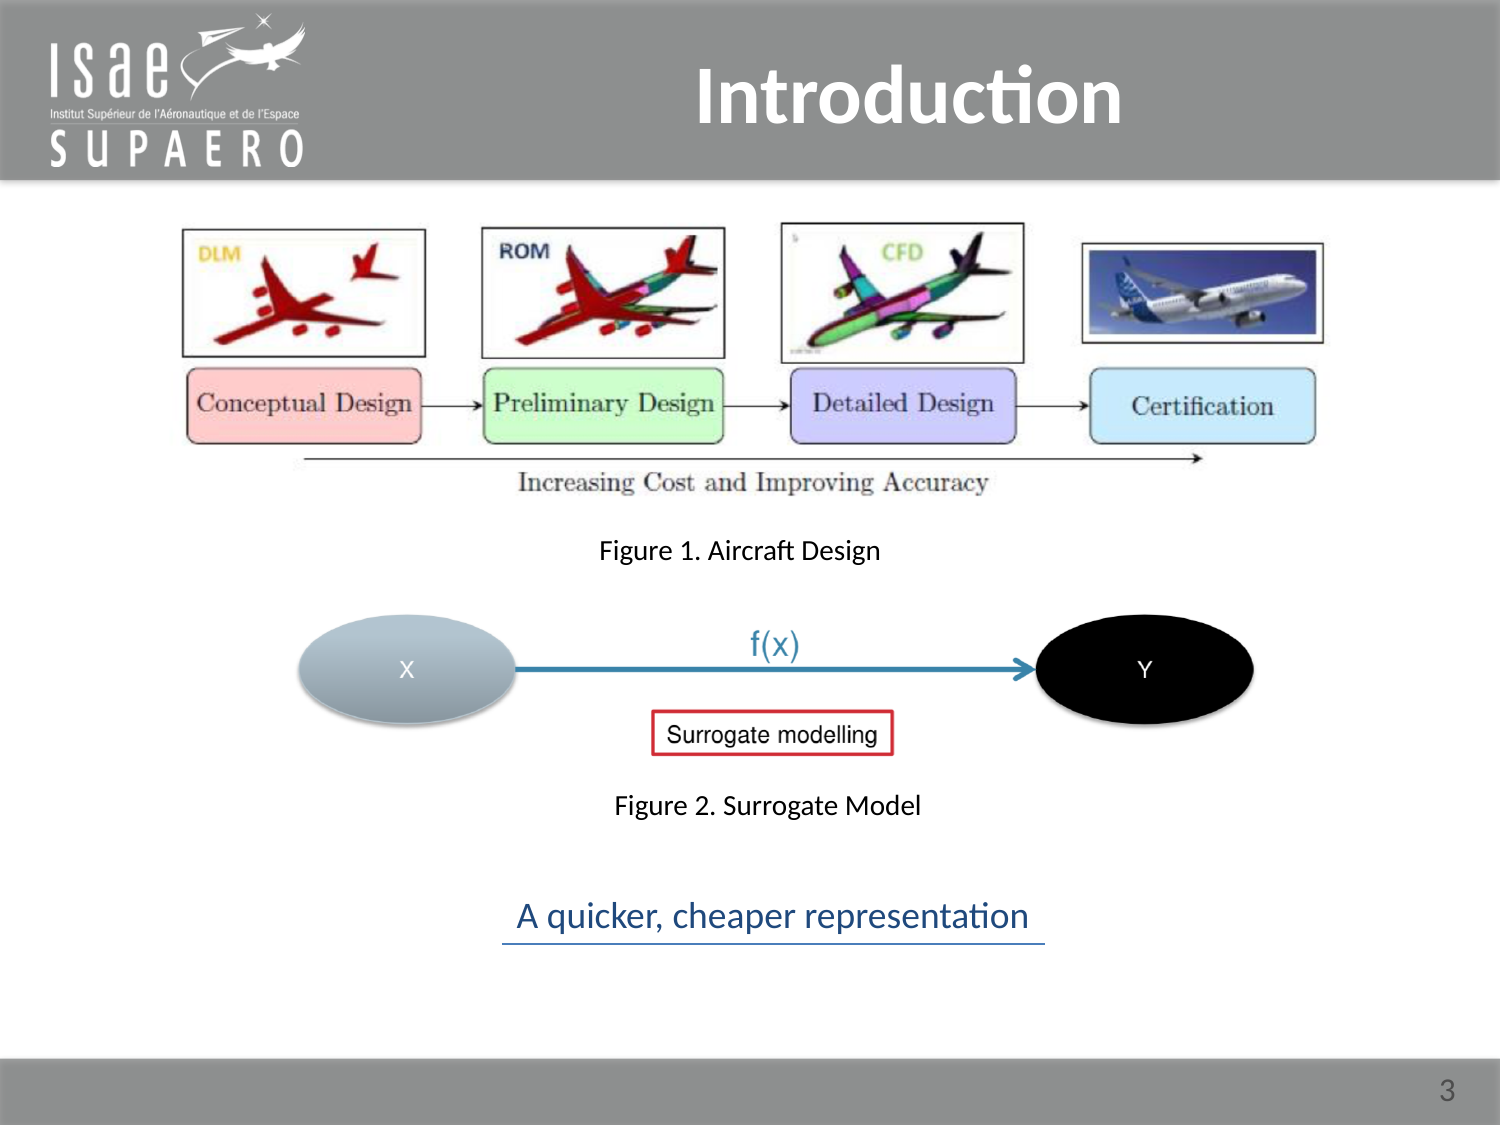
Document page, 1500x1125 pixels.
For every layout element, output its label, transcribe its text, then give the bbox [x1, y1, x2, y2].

slide_number 3 [1074, 1058, 1471, 1119]
text_box A quicker, cheaper representation [501, 883, 1075, 943]
picture [111, 202, 1365, 506]
picture [50, 13, 305, 167]
text_box Figure 1. Aircraft Design [584, 523, 904, 572]
title Introduction [324, 7, 1495, 173]
picture [271, 573, 1277, 800]
text_box Figure 2. Surrogate Model [599, 807, 948, 829]
